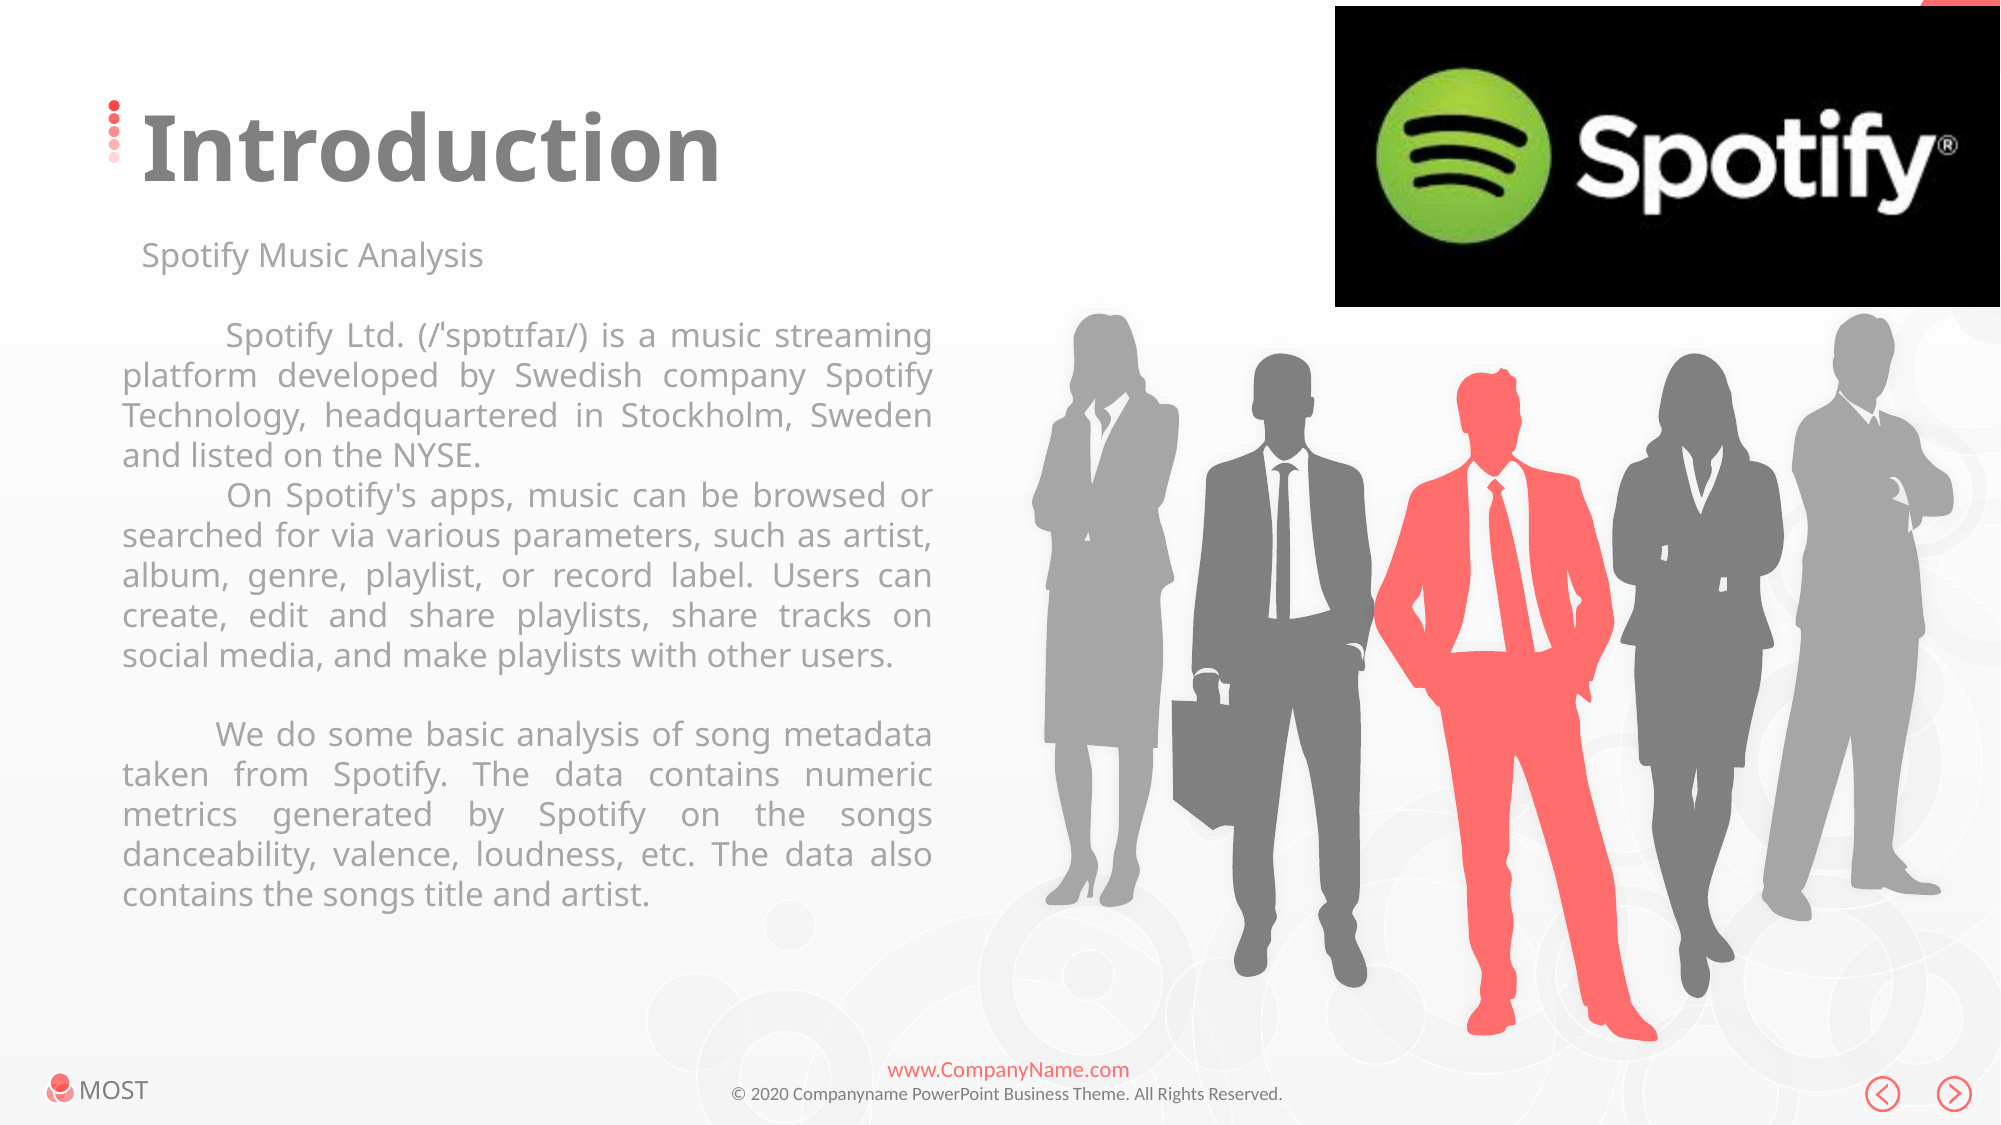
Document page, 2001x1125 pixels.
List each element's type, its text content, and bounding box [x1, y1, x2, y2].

text_box [1374, 367, 1658, 1042]
text_box Spotify Music Analysis [126, 227, 500, 282]
text_box [1761, 313, 1954, 922]
text_box [1612, 353, 1784, 999]
text_box [1032, 313, 1179, 907]
text_box [1171, 353, 1374, 988]
picture [1335, 6, 2000, 308]
text_box Spotify Ltd. (/ˈspɒtɪfaɪ/) is a music streaming platform developed by Swedish company Spotify Technology, headquartered in Stockholm, Sweden and listed on the NYSE. On Spotify's apps, music can be browsed or searched for via various parameters, such as artist, album, genre, playlist, or record label. Users can create, edit and share playlists, share tracks on social media, and make playlists with other users. We do some basic analysis of song metadata taken from Spotify. The data contains numeric metrics generated by Spotify on the songs danceability, valence, loudness, etc. The data also contains the songs title and artist. [107, 307, 950, 921]
text_box Introduction [127, 81, 1180, 207]
